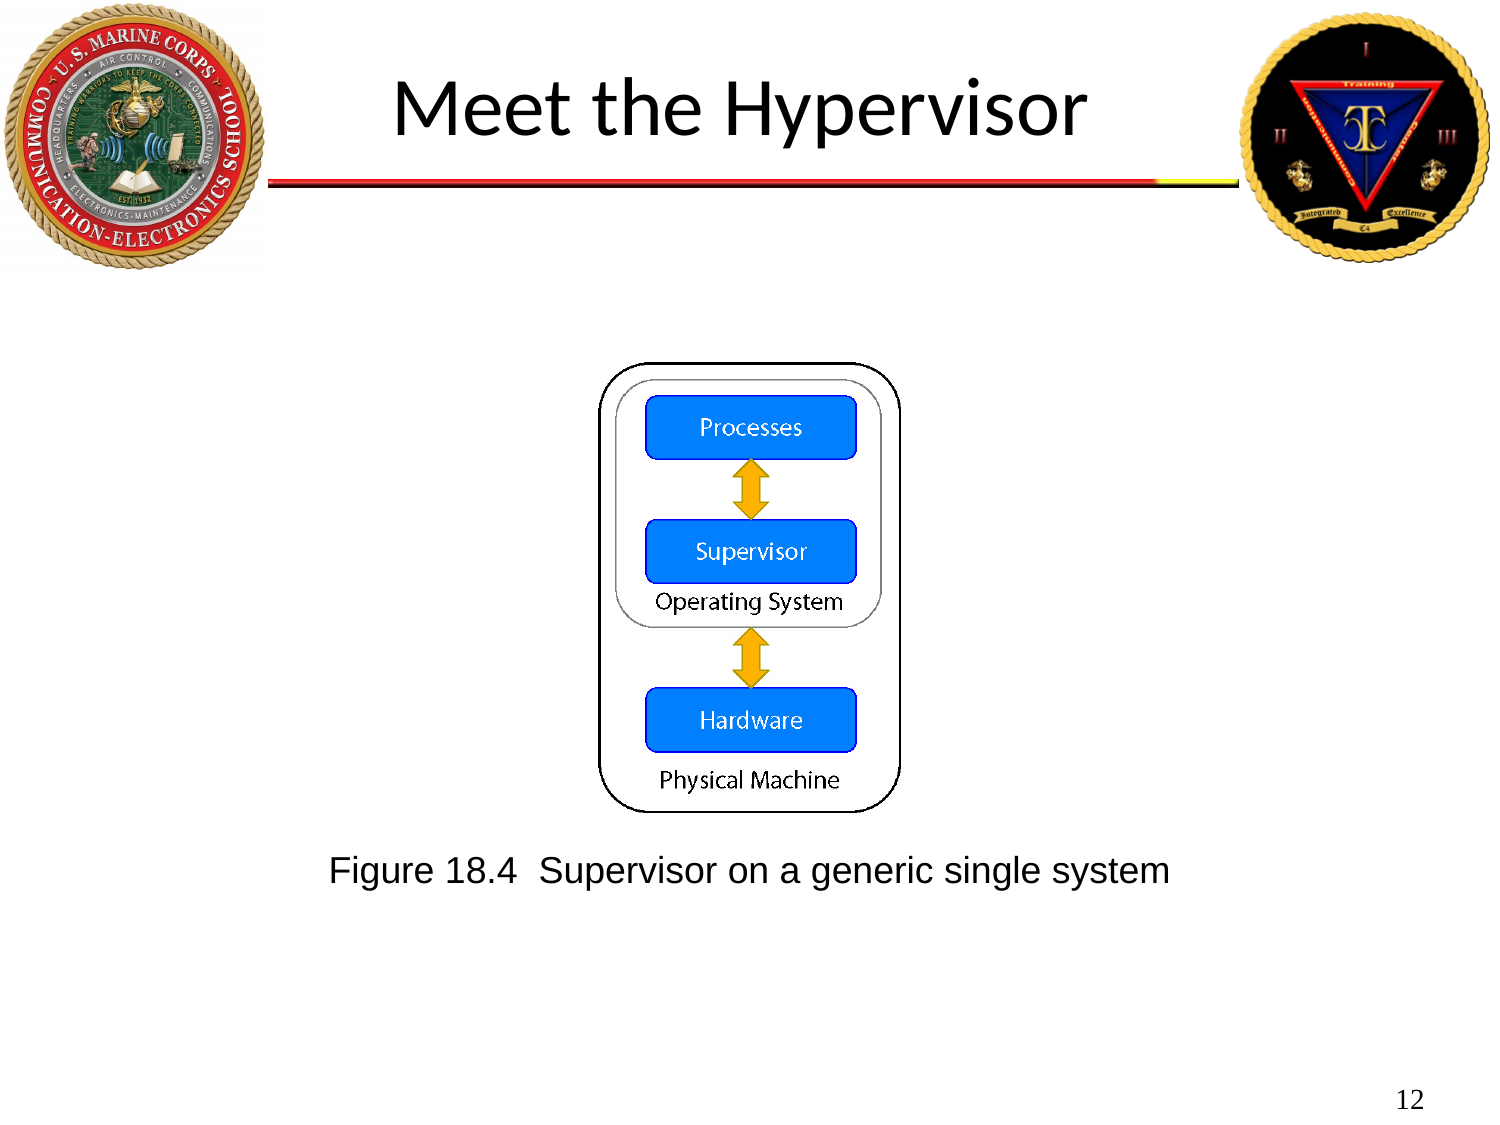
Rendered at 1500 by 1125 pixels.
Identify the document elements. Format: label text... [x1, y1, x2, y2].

text_box Figure 18.4 Supervisor on a generic single system [313, 842, 1187, 900]
title Meet the Hypervisor [75, 45, 1425, 233]
picture [0, 0, 268, 274]
picture [1239, 12, 1490, 263]
picture [598, 362, 902, 813]
